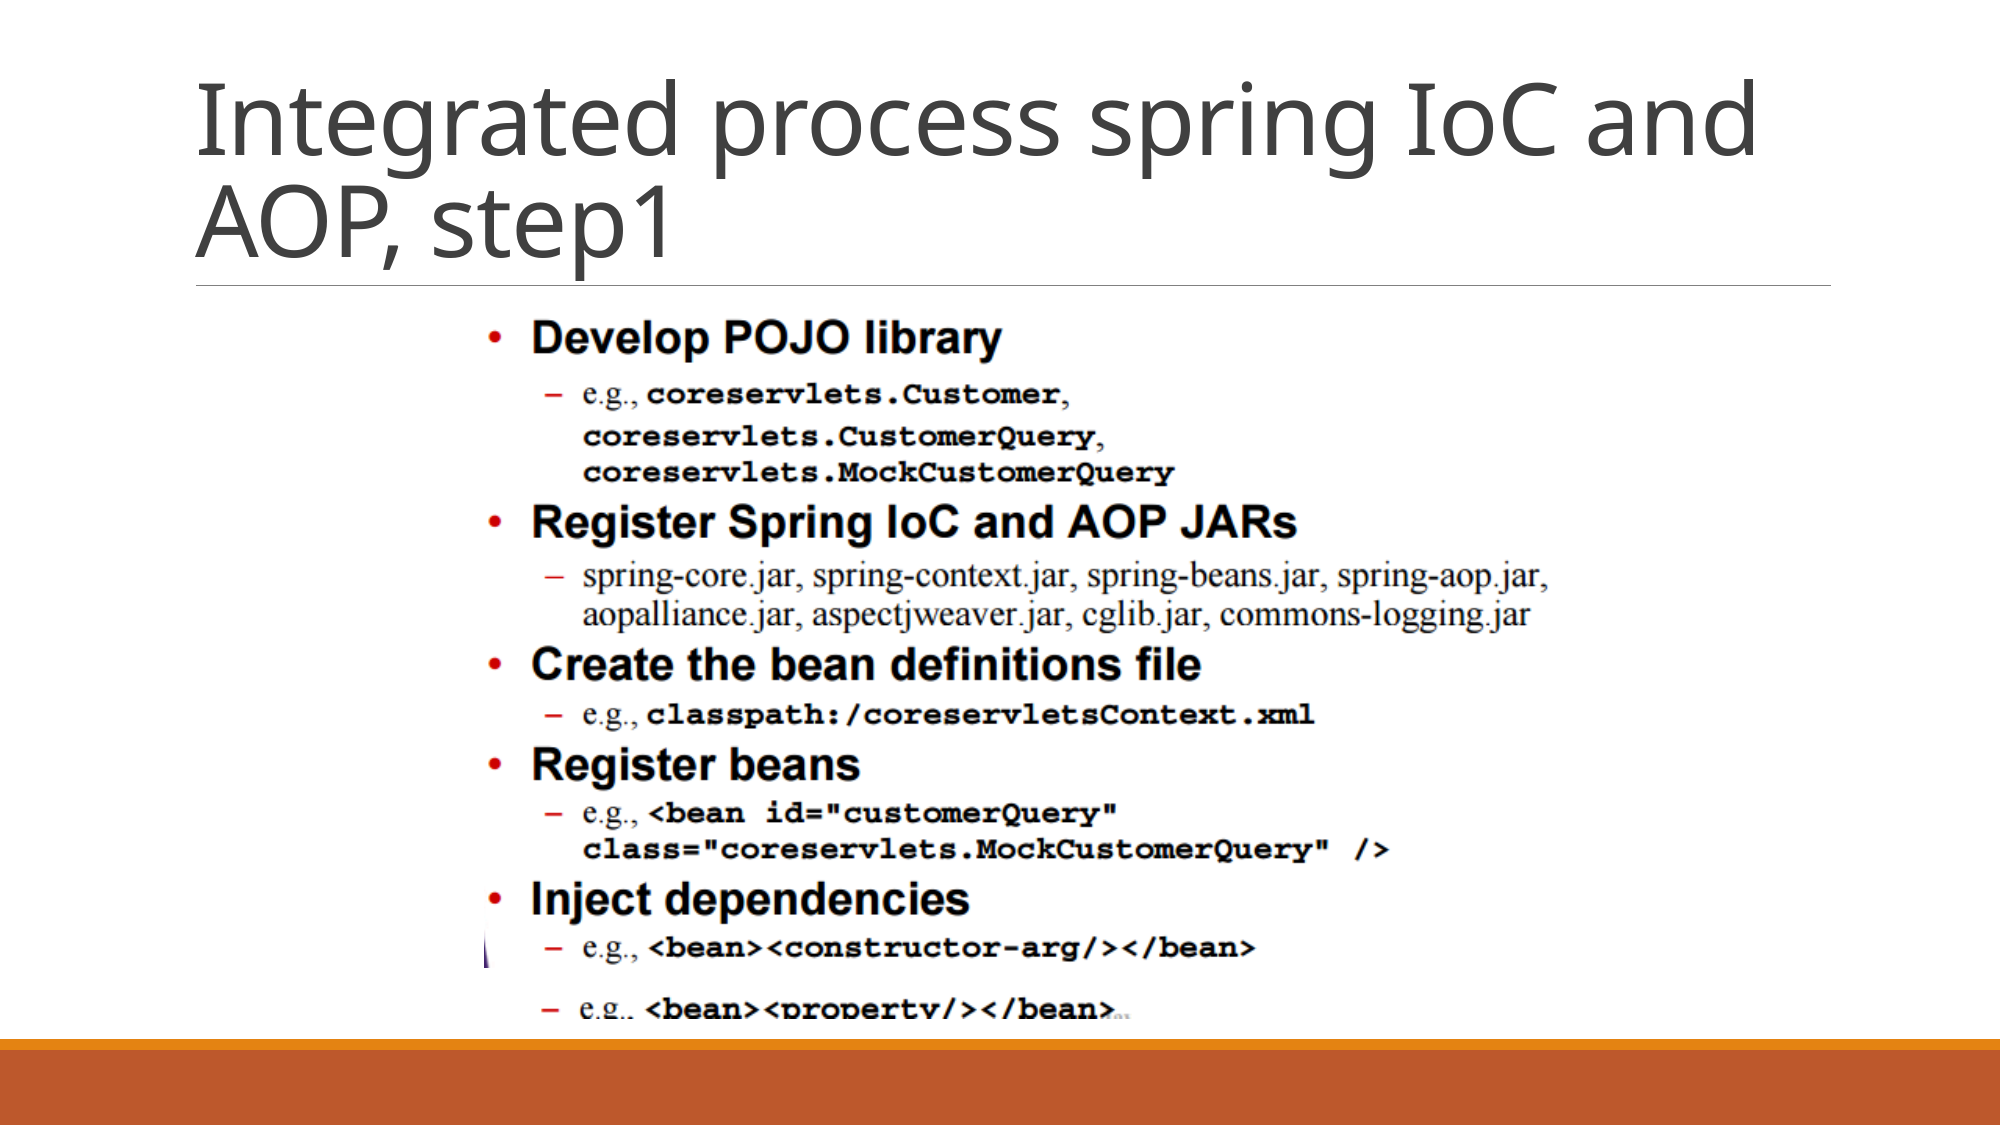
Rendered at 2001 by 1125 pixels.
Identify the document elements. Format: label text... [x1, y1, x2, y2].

title Integrated process spring IoC and AOP, step1 [180, 47, 1830, 285]
picture [526, 987, 1132, 1019]
picture [483, 304, 1560, 969]
